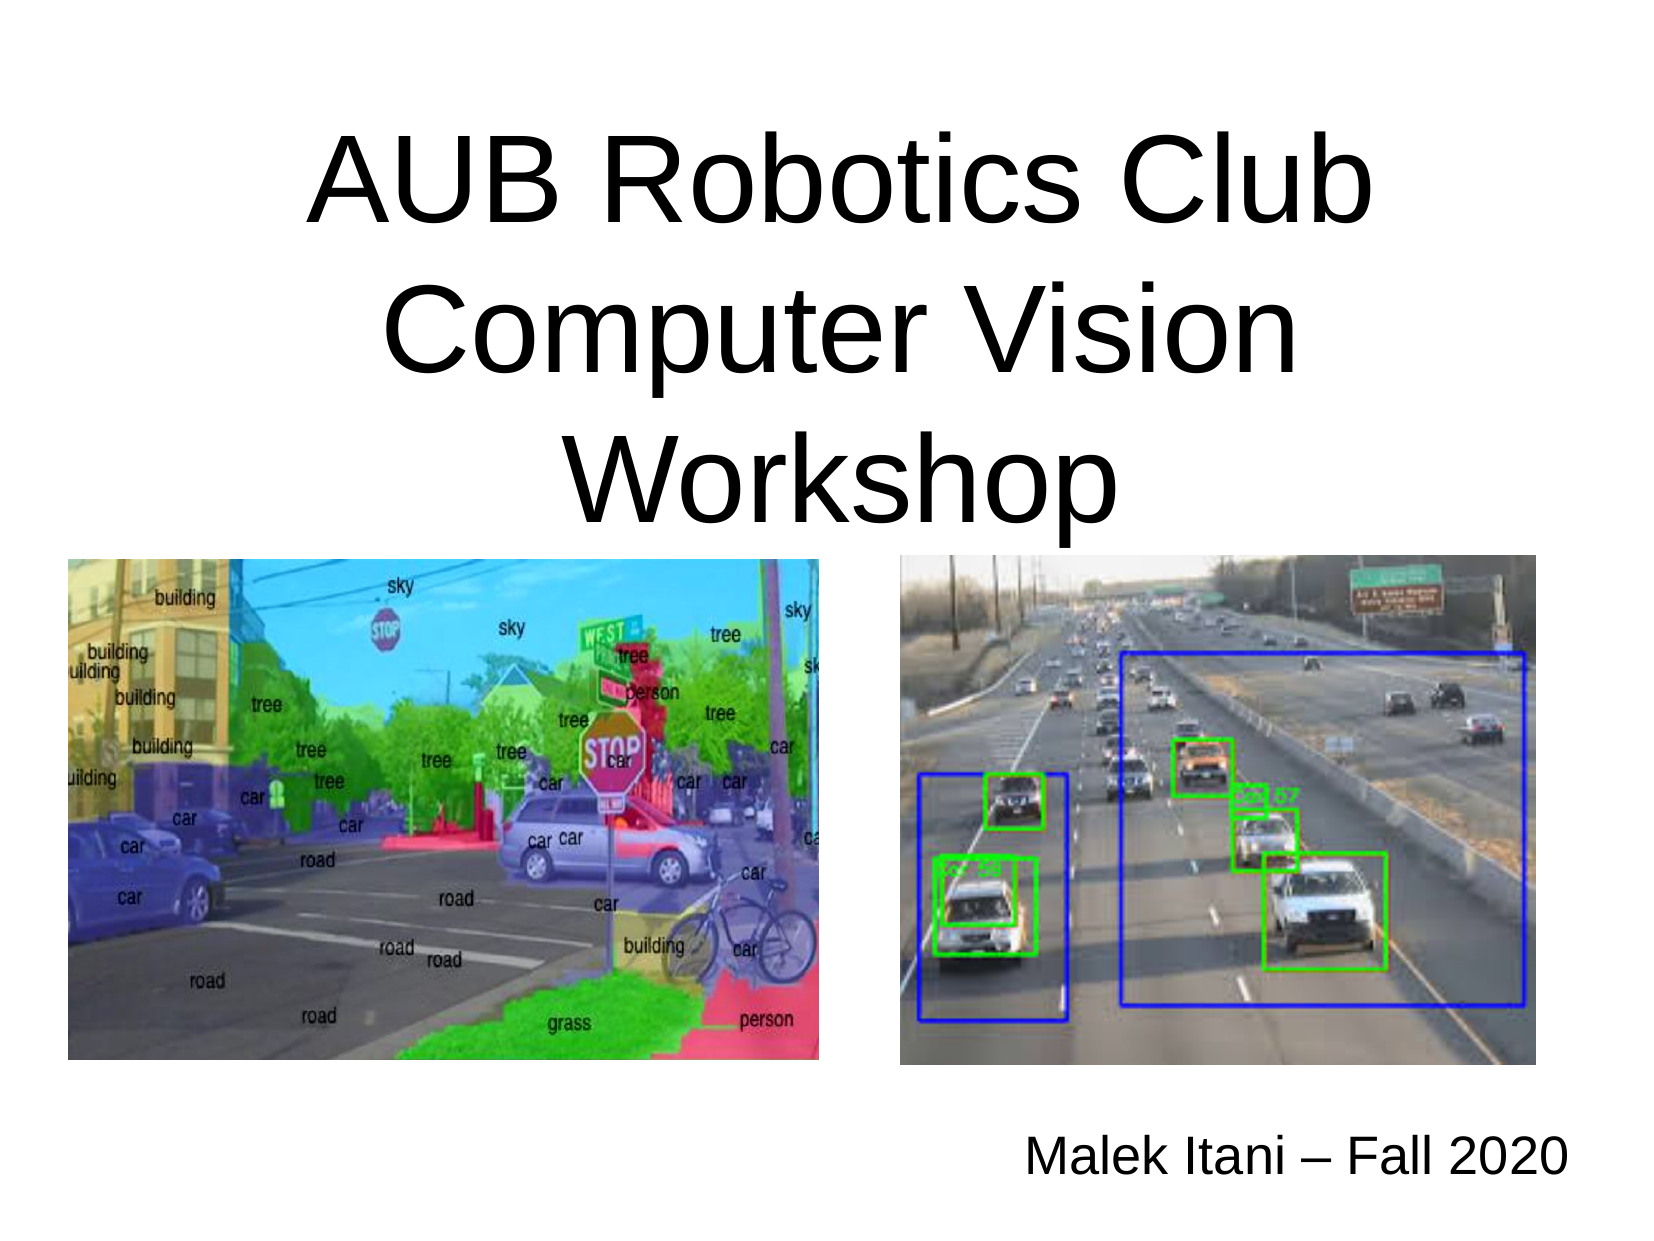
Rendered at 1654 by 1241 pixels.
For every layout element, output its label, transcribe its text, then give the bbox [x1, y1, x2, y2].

text_box Malek Itani – Fall 2020 [975, 1065, 1620, 1240]
picture [899, 555, 1536, 1065]
text_box AUB Robotics Club Computer Vision Workshop [269, 0, 1413, 645]
picture [68, 558, 819, 1061]
